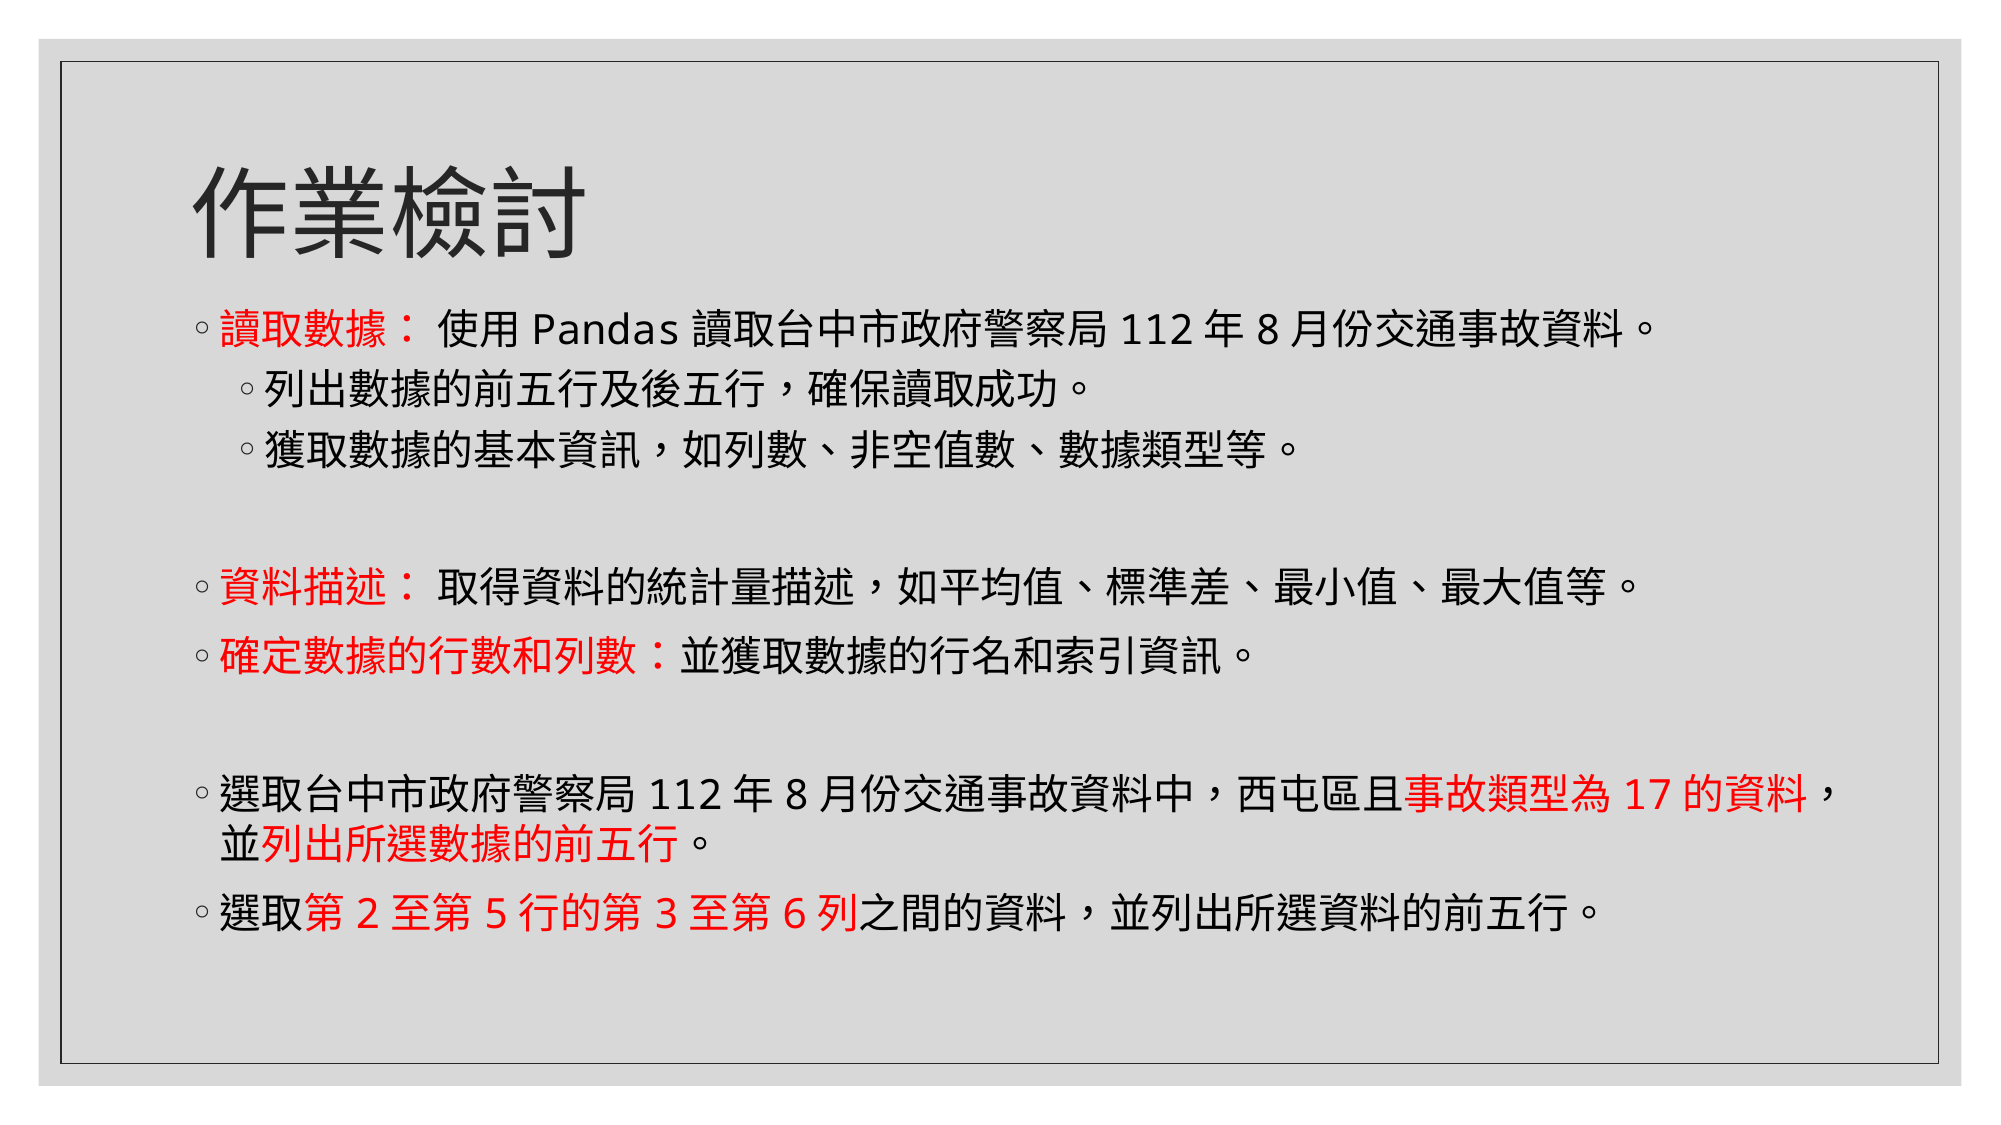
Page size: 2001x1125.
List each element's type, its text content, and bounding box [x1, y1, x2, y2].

title 作業檢討 [174, 105, 1825, 294]
list 讀取數據： 使用Pandas讀取台中市政府警察局112年8月份交通事故資料。 列出數據的前五行及後五行，確保讀取成功。 獲取數據的基本資訊，如列數、非空值數、數據類型等。 資料描述： 取得資料的統計量描述，如平均值、標準差、最小值、最大值等。 確定數據的行數和列數：並獲取數據的行名和索引資訊。 選取台中市政府警察局112年8月份交通事故資料中，西屯區且事故類型為17的資料，並列出所選數據的前五行。 選取第2至第5行的第3至第6列之間的資料，並列出所選資料的前五行。 [174, 294, 1879, 1048]
